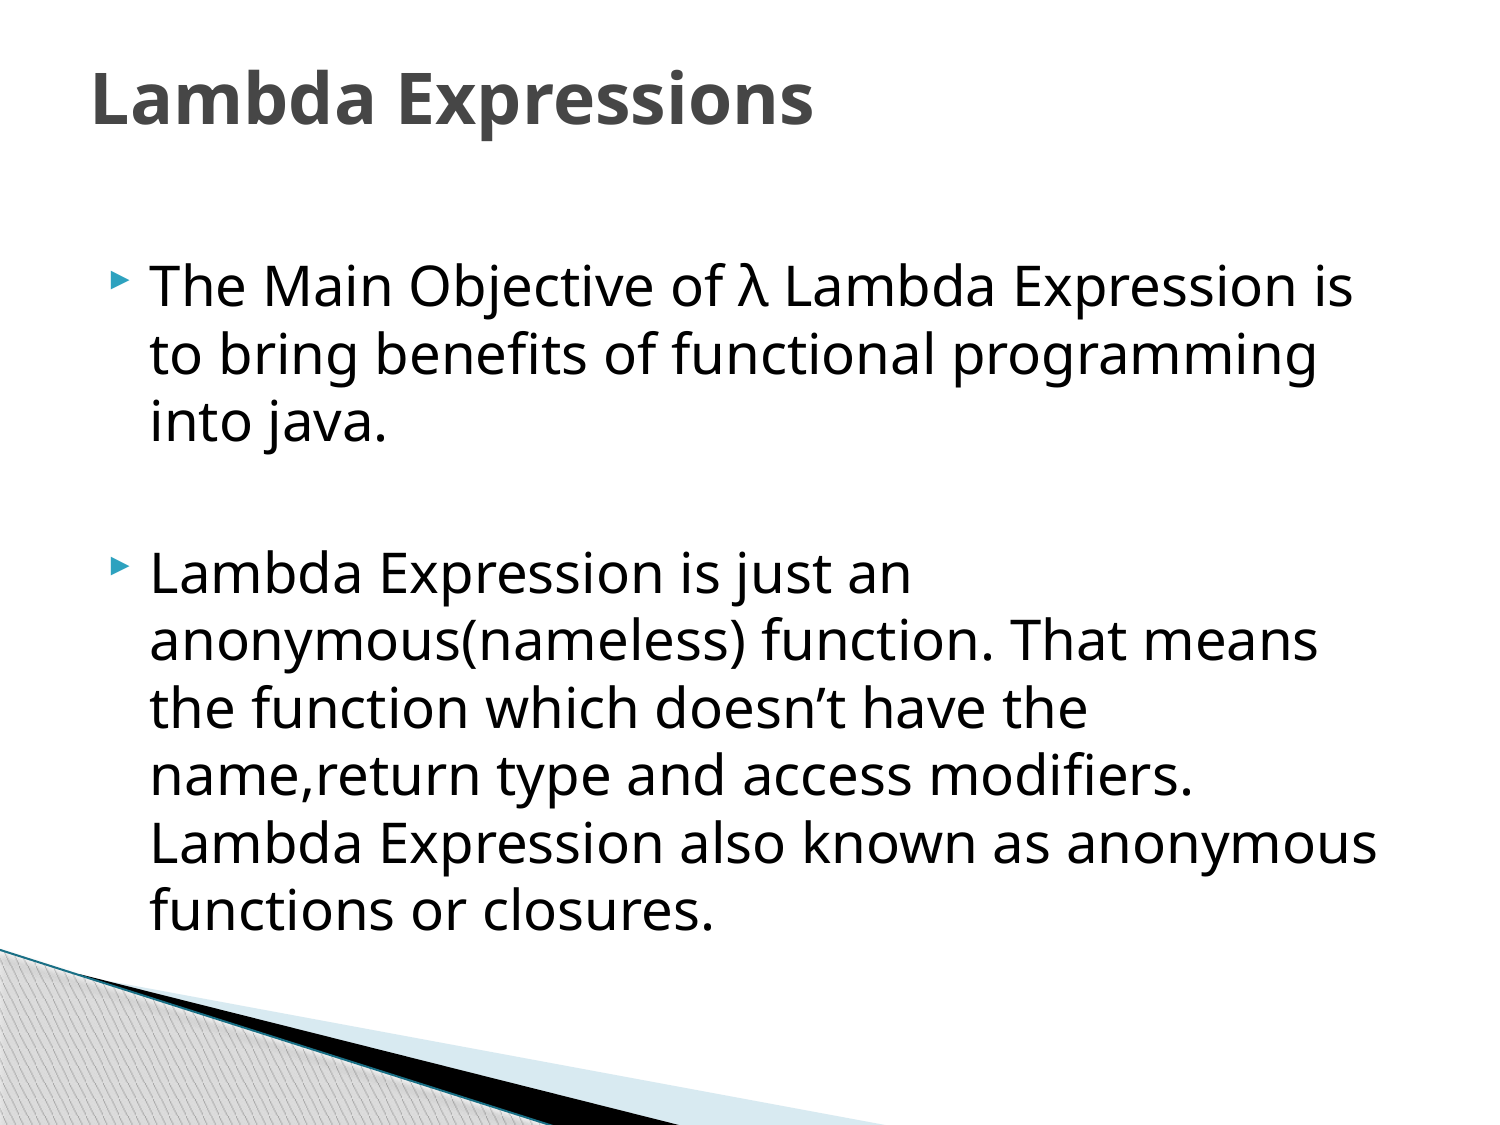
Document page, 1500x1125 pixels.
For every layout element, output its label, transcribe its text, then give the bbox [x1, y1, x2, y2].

list The Main Objective of λ Lambda Expression is to bring benefits of functional programming into java. Lambda Expression is just an anonymous(nameless) function. That means the function which doesn’t have the name,return type and access modifiers. Lambda Expression also known as anonymous functions or closures. [75, 243, 1425, 986]
title Lambda Expressions [75, 45, 1425, 233]
